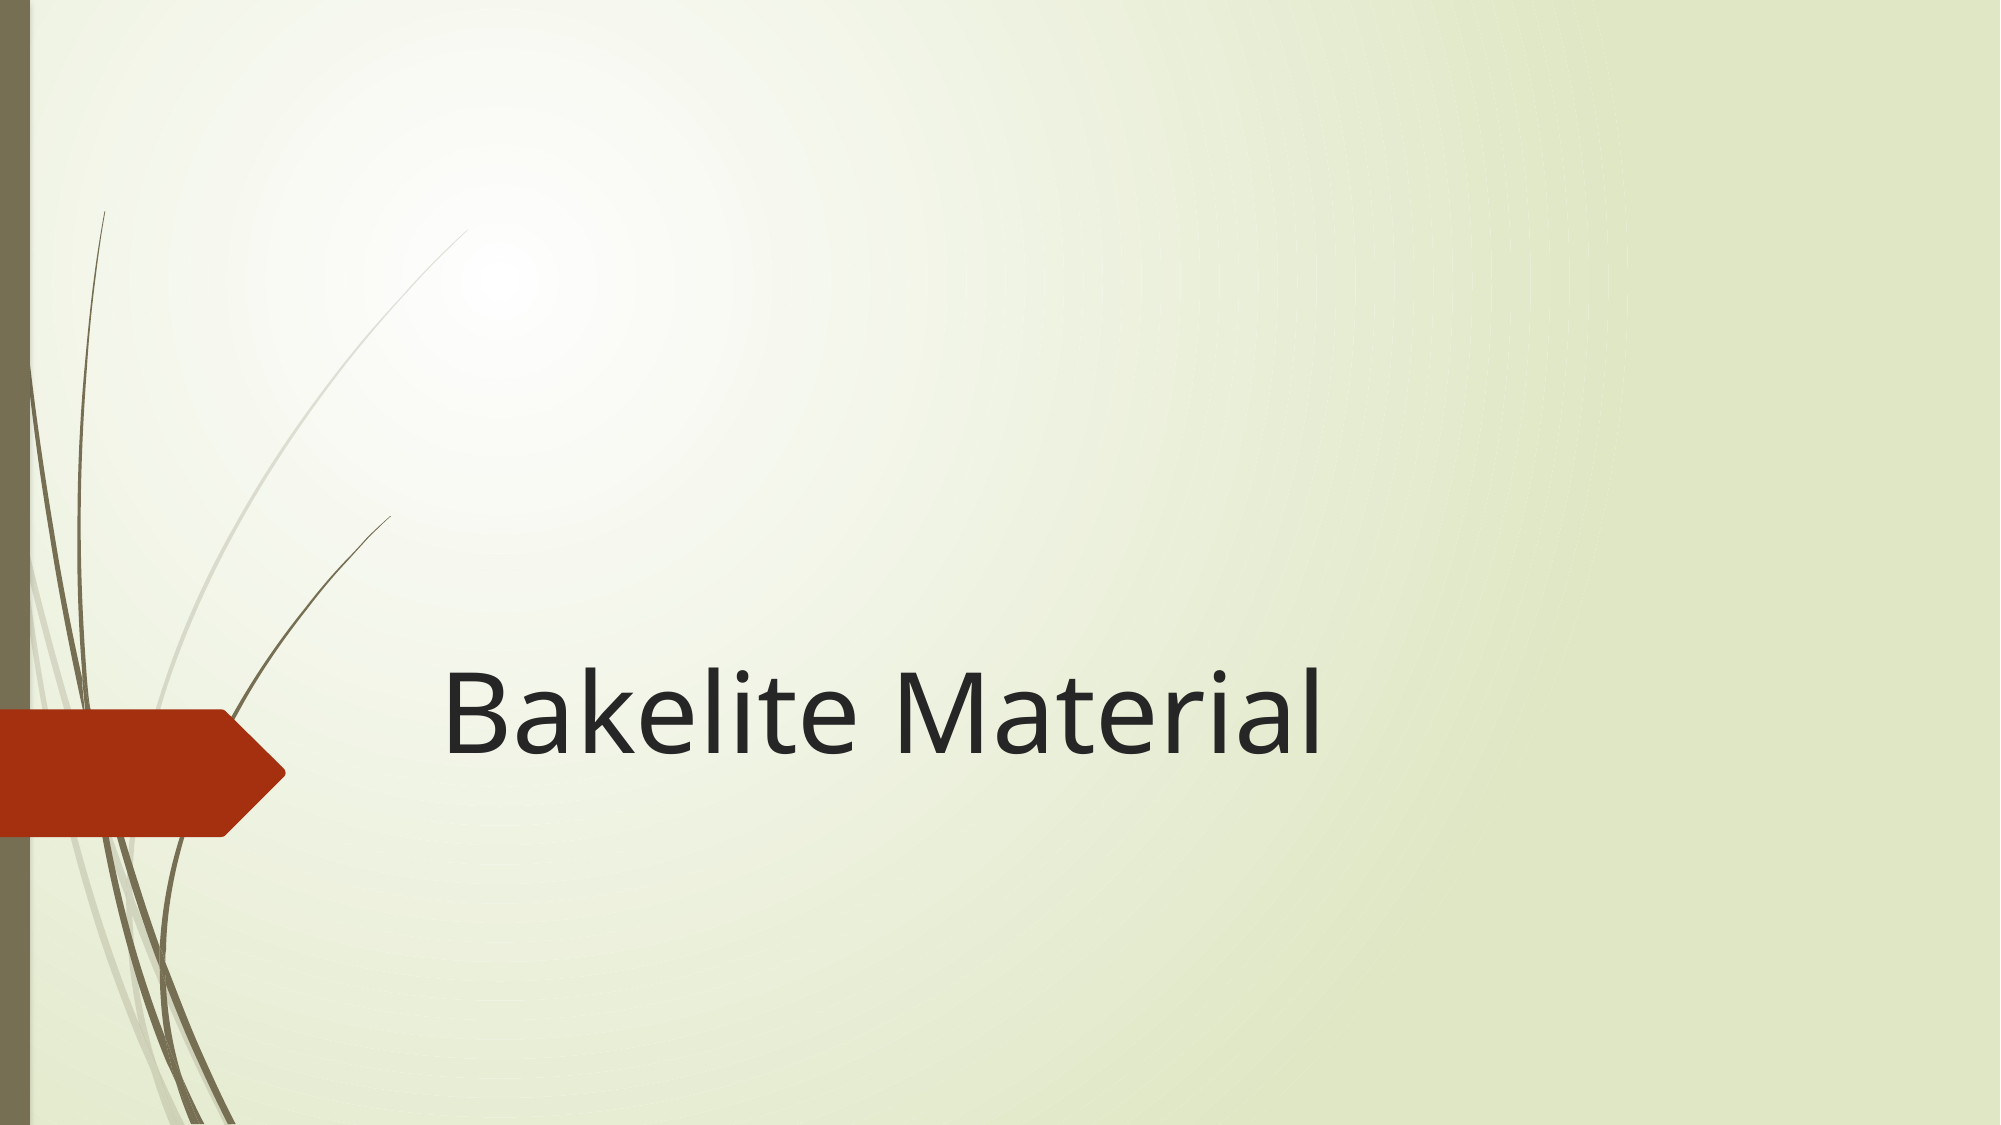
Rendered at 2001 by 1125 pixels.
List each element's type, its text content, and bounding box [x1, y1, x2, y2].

title Bakelite Material [424, 412, 1888, 784]
